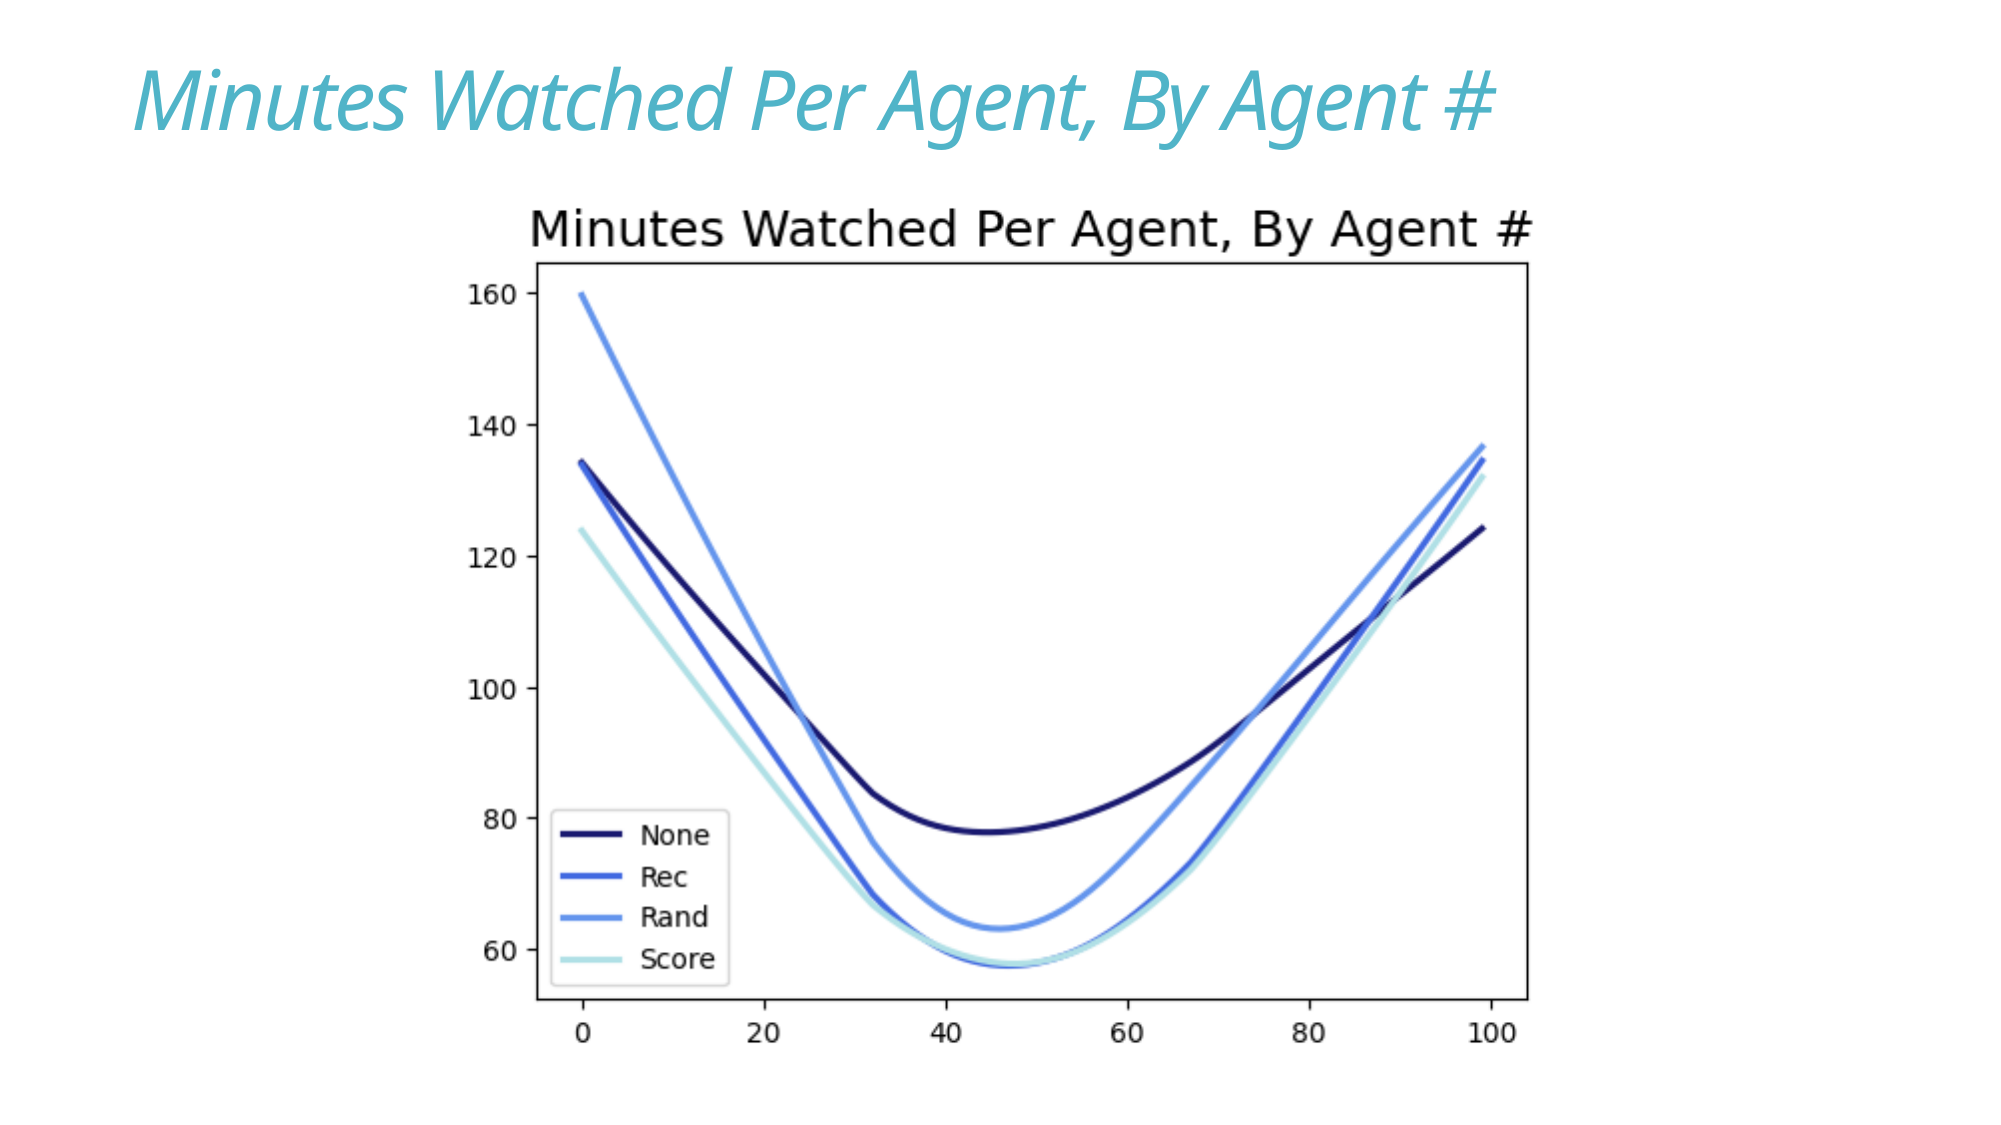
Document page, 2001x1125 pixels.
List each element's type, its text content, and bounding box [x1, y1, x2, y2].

picture [445, 188, 1555, 1067]
title Minutes Watched Per Agent, By Agent # [116, 21, 1884, 190]
